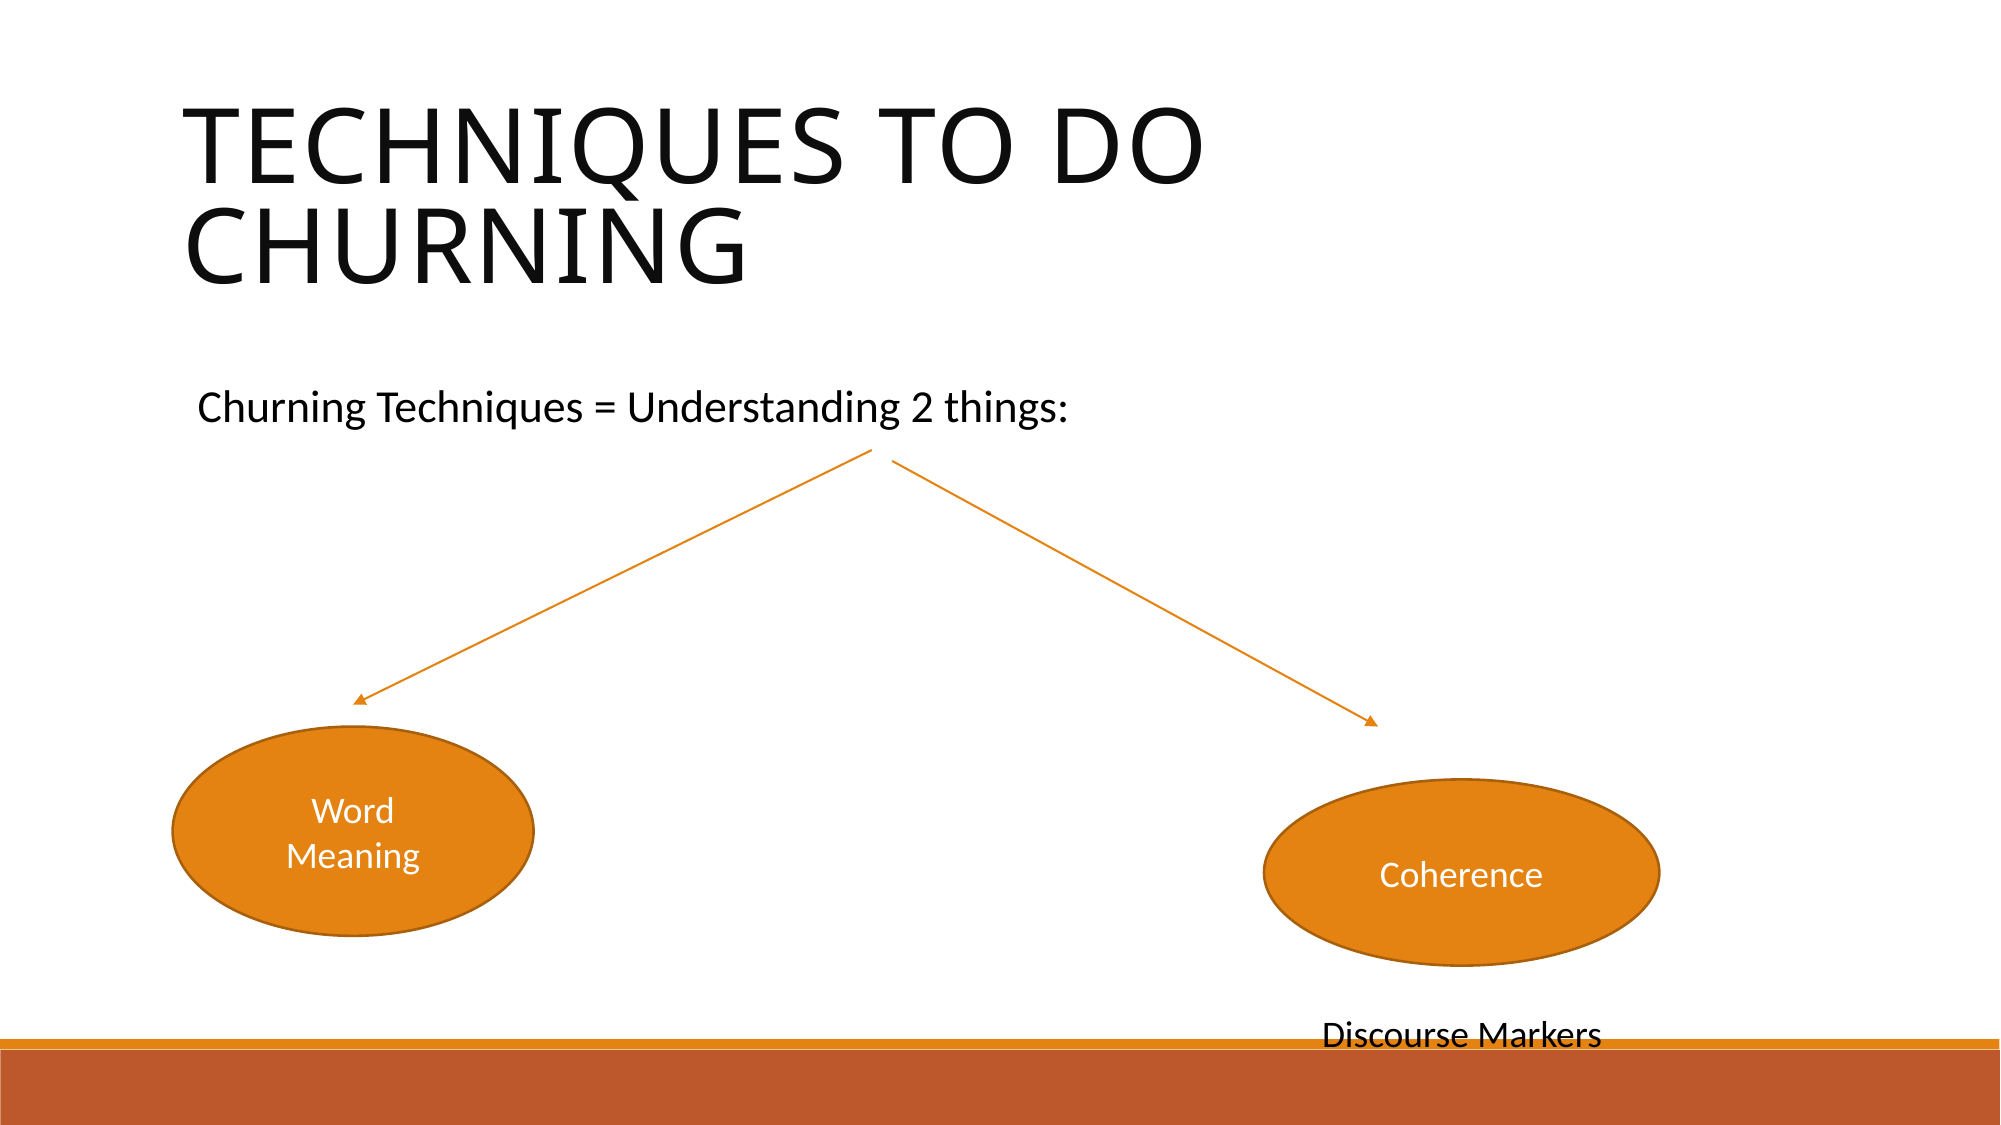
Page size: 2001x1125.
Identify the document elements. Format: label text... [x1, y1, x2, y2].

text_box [891, 460, 1379, 727]
text_box Churning Techniques = Understanding 2 things: [167, 375, 1763, 1036]
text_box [352, 449, 873, 706]
text_box Coherence [1262, 778, 1661, 967]
text_box Techniques to do Churning [167, 95, 1763, 342]
text_box Discourse Markers [1307, 1002, 1618, 1063]
text_box Word Meaning [171, 725, 535, 938]
